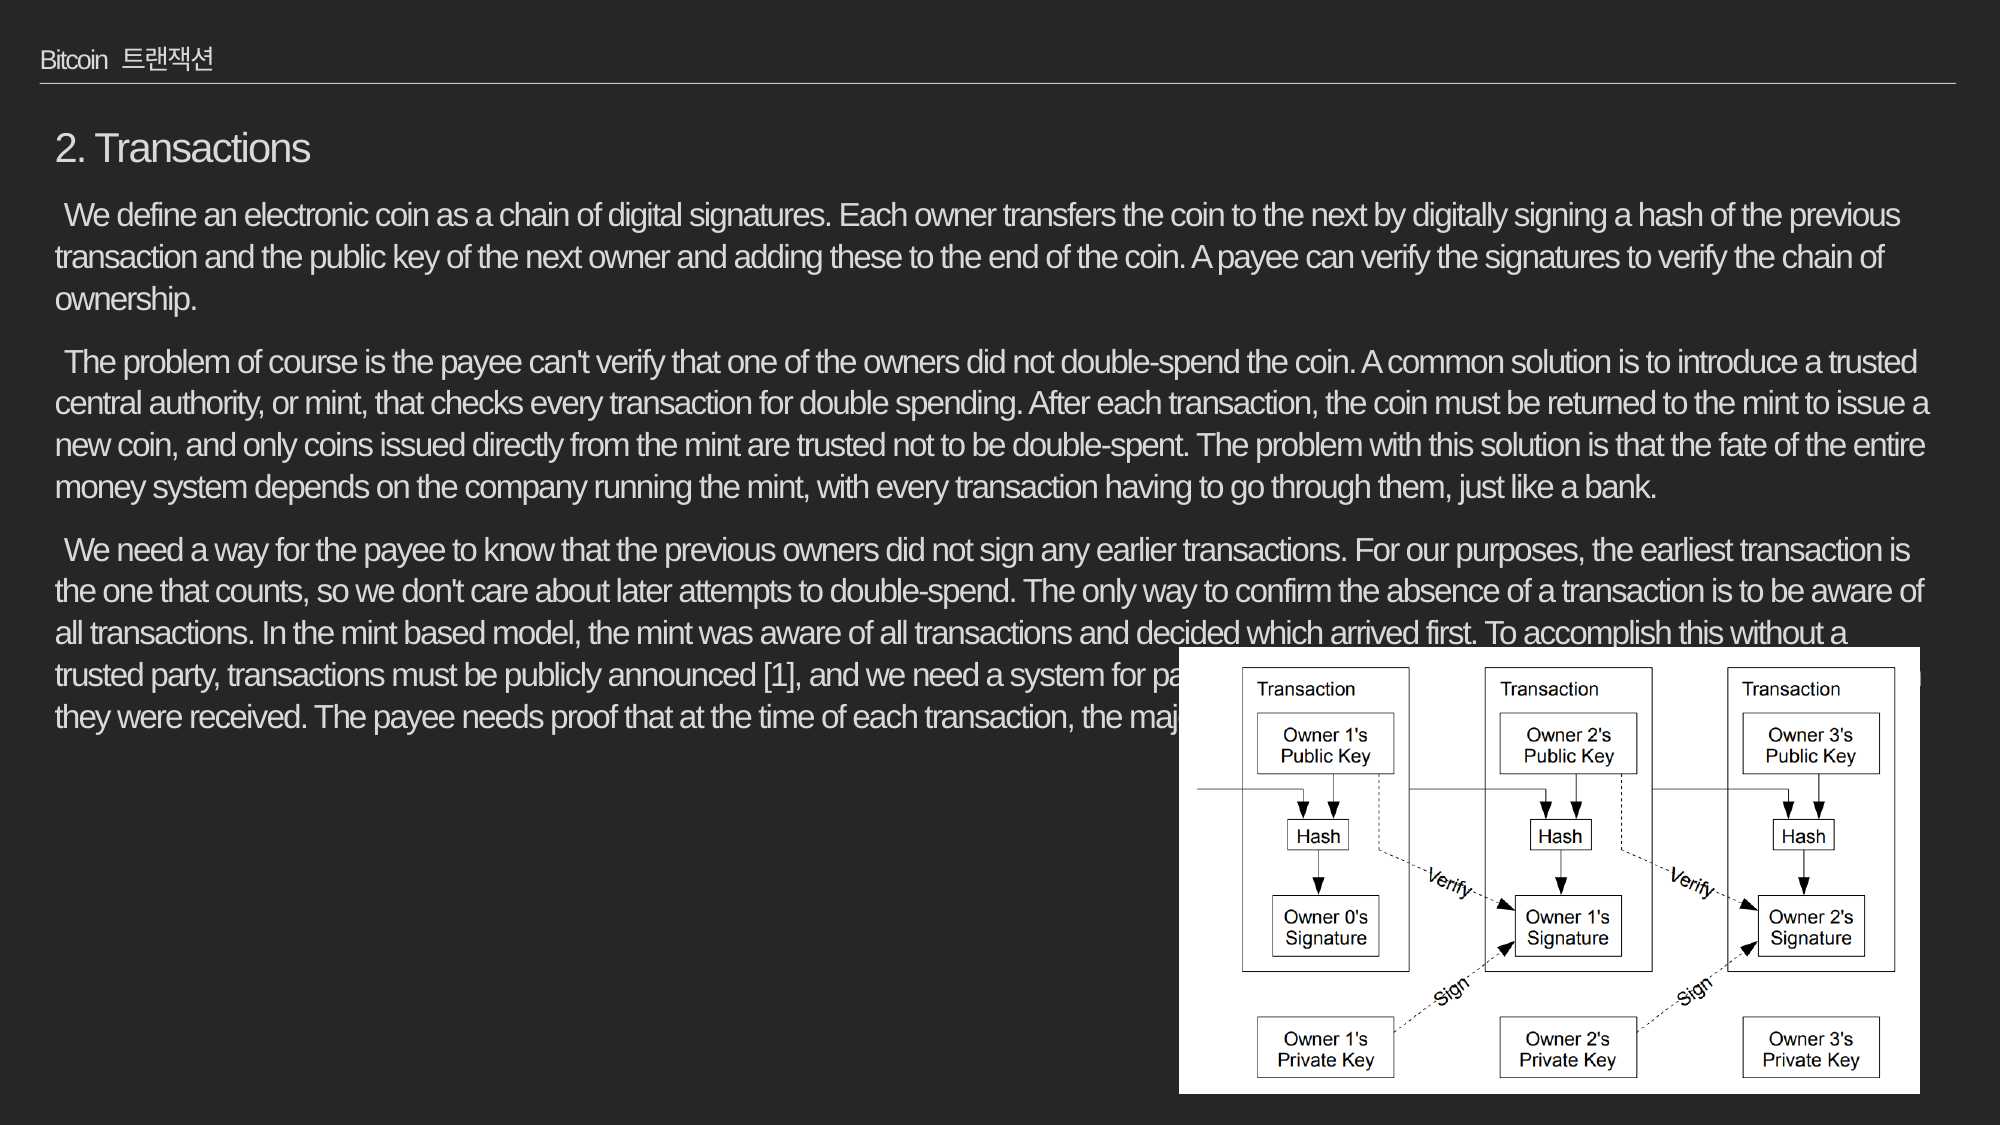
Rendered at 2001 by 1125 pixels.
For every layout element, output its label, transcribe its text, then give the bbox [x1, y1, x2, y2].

list 2. Transactions We define an electronic coin as a chain of digital signatures. Each owner transfers the coin to the next by digitally signing a hash of the previous transaction and the public key of the next owner and adding these to the end of the coin. A payee can verify the signatures to verify the chain of ownership. The problem of course is the payee can't verify that one of the owners did not double-spend the coin. A common solution is to introduce a trusted central authority, or mint, that checks every transaction for double spending. After each transaction, the coin must be returned to the mint to issue a new coin, and only coins issued directly from the mint are trusted not to be double-spent. The problem with this solution is that the fate of the entire money system depends on the company running the mint, with every transaction having to go through them, just like a bank. We need a way for the payee to know that the previous owners did not sign any earlier transactions. For our purposes, the earliest transaction is the one that counts, so we don't care about later attempts to double-spend. The only way to confirm the absence of a transaction is to be aware of all transactions. In the mint based model, the mint was aware of all transactions and decided which arrived first. To accomplish this without a trusted party, transactions must be publicly announced [1], and we need a system for participants to agree on a single history of the order in which they were received. The payee needs proof that at the time of each transaction, the majority of nodes agreed it was the first received. [39, 110, 1957, 1100]
picture [1179, 647, 1920, 1094]
title Bitcoin 트랜잭션 [39, 31, 1961, 84]
